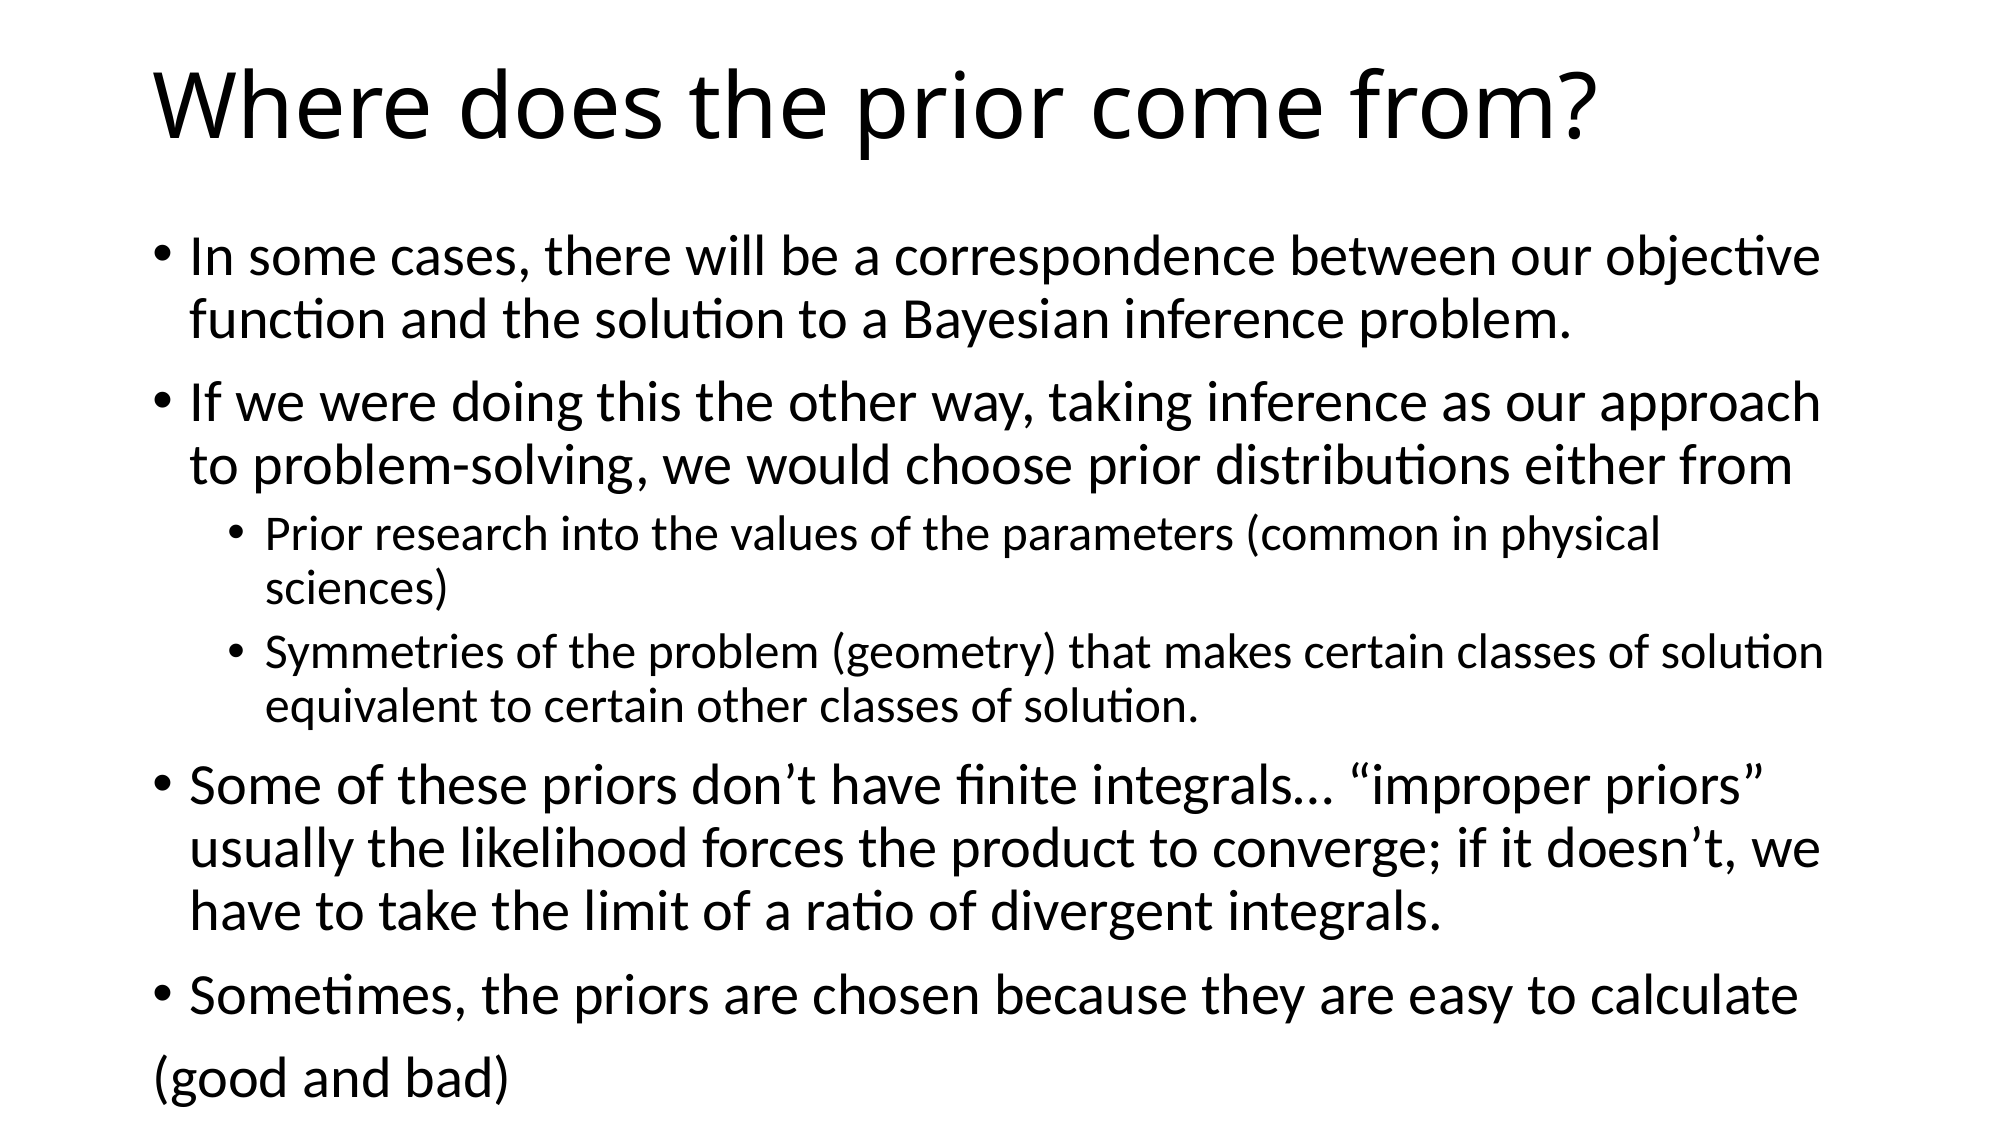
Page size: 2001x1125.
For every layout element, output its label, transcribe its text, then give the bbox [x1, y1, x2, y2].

list In some cases, there will be a correspondence between our objective function and the solution to a Bayesian inference problem. If we were doing this the other way, taking inference as our approach to problem-solving, we would choose prior distributions either from Prior research into the values of the parameters (common in physical sciences) Symmetries of the problem (geometry) that makes certain classes of solution equivalent to certain other classes of solution. Some of these priors don’t have finite integrals… “improper priors” usually the likelihood forces the product to converge; if it doesn’t, we have to take the limit of a ratio of divergent integrals. Sometimes, the priors are chosen because they are easy to calculate (good and bad) [137, 217, 1863, 1125]
title Where does the prior come from? [137, 0, 1863, 217]
